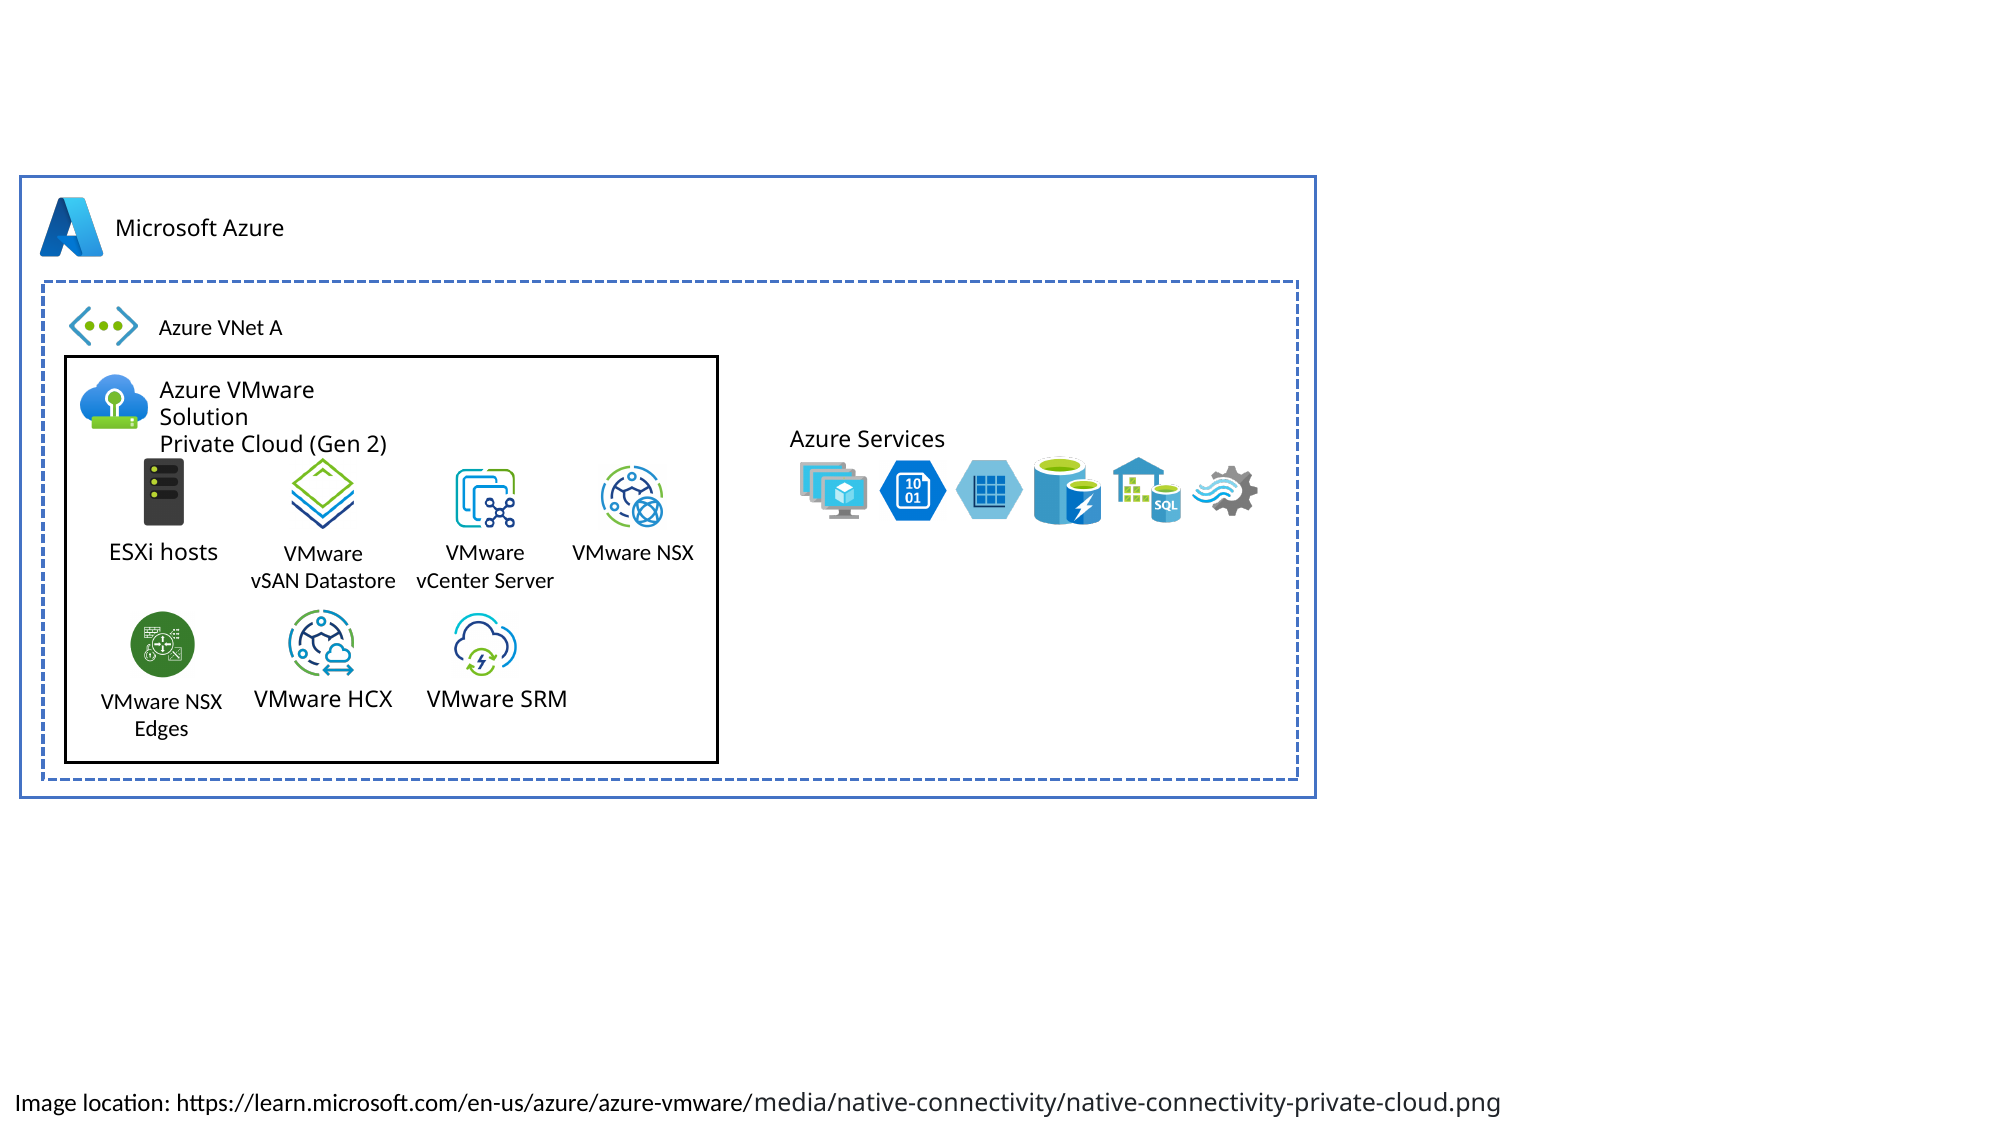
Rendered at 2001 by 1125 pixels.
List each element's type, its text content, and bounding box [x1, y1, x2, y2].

text_box [20, 176, 1316, 798]
picture [130, 611, 195, 678]
picture [1108, 452, 1184, 528]
picture [1187, 452, 1263, 528]
text_box VMware SRM [426, 685, 569, 713]
text_box Azure Services [789, 424, 946, 453]
picture [79, 368, 148, 436]
text_box VMware HCX [254, 684, 393, 713]
picture [288, 609, 356, 678]
picture [289, 457, 357, 529]
picture [879, 460, 947, 521]
text_box VMware vSAN Datastore [250, 538, 397, 594]
picture [951, 452, 1027, 528]
picture [126, 453, 202, 529]
text_box Azure VNet A [158, 312, 284, 341]
text_box Image location: https://learn.microsoft.com/en-us/azure/azure-vmware/media/native-connectivity/native-connectivity-private-cloud.png [0, 1079, 1832, 1125]
text_box VMware NSX Edges [100, 686, 223, 742]
text_box VMware NSX [572, 537, 695, 566]
text_box Microsoft Azure [115, 213, 285, 241]
text_box VMware vCenter Server [416, 537, 555, 593]
picture [1029, 452, 1105, 528]
picture [37, 193, 106, 261]
text_box ESXi hosts [87, 537, 241, 565]
picture [69, 292, 138, 360]
picture [451, 611, 519, 678]
picture [598, 464, 667, 530]
text_box [43, 281, 1298, 780]
picture [452, 465, 521, 531]
picture [794, 452, 871, 528]
